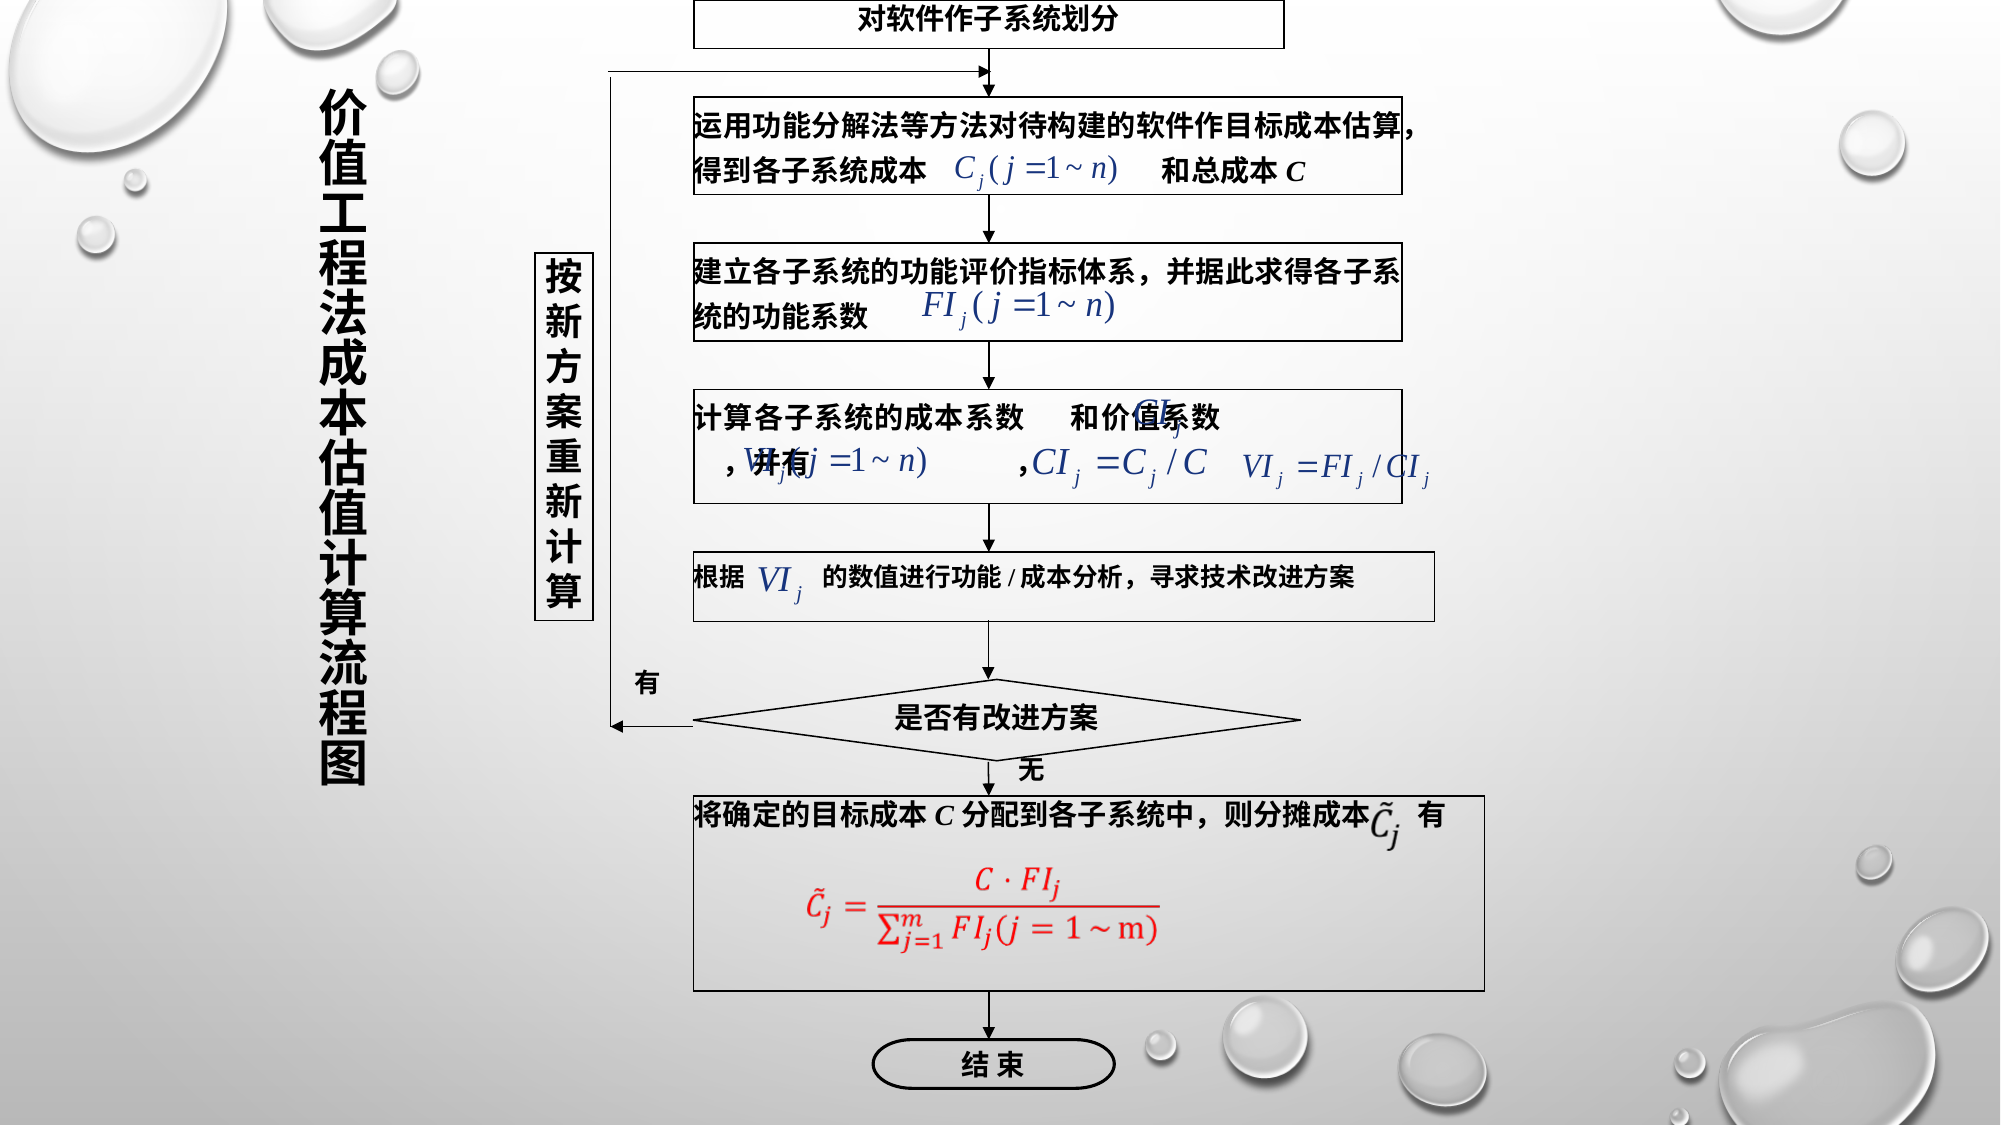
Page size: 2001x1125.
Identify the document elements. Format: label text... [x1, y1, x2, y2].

text_box [982, 74, 996, 98]
text_box [610, 720, 693, 733]
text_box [1128, 387, 1188, 436]
picture [0, 0, 2000, 1125]
text_box 按 新 方 案 重 新 计 算 [534, 252, 594, 621]
text_box 无 [1018, 753, 1078, 786]
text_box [740, 436, 931, 491]
text_box [982, 340, 996, 390]
text_box 将确定的目标成本C分配到各子系统中，则分摊成本 有 [693, 795, 1485, 991]
text_box [982, 990, 996, 1039]
text_box 有 [634, 665, 694, 698]
text_box [982, 620, 995, 680]
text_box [1239, 443, 1435, 496]
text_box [1026, 436, 1214, 495]
text_box 运用功能分解法等方法对待构建的软件作目标成本估算，得到各子系统成本 和总成本C [693, 97, 1402, 195]
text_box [754, 554, 807, 611]
text_box 价值工程法成本估值计算流程图 [311, 87, 372, 977]
text_box [982, 197, 996, 244]
text_box [607, 65, 992, 78]
text_box [982, 761, 995, 796]
text_box [982, 503, 996, 553]
text_box 计算各子系统的成本系数 和价值系数 ，并有 ， [693, 389, 1402, 504]
text_box 建立各子系统的功能评价指标体系，并据此求得各子系统的功能系数 [693, 243, 1402, 341]
text_box 根据 的数值进行功能/成本分析，寻求技术改进方案 [693, 552, 1435, 622]
text_box 对软件作子系统划分 [693, 0, 1284, 49]
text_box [915, 279, 1121, 337]
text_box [949, 145, 1122, 197]
text_box 结 束 [873, 1039, 1115, 1089]
text_box 是否有改进方案 [692, 679, 1301, 761]
text_box [1259, 965, 1710, 1025]
